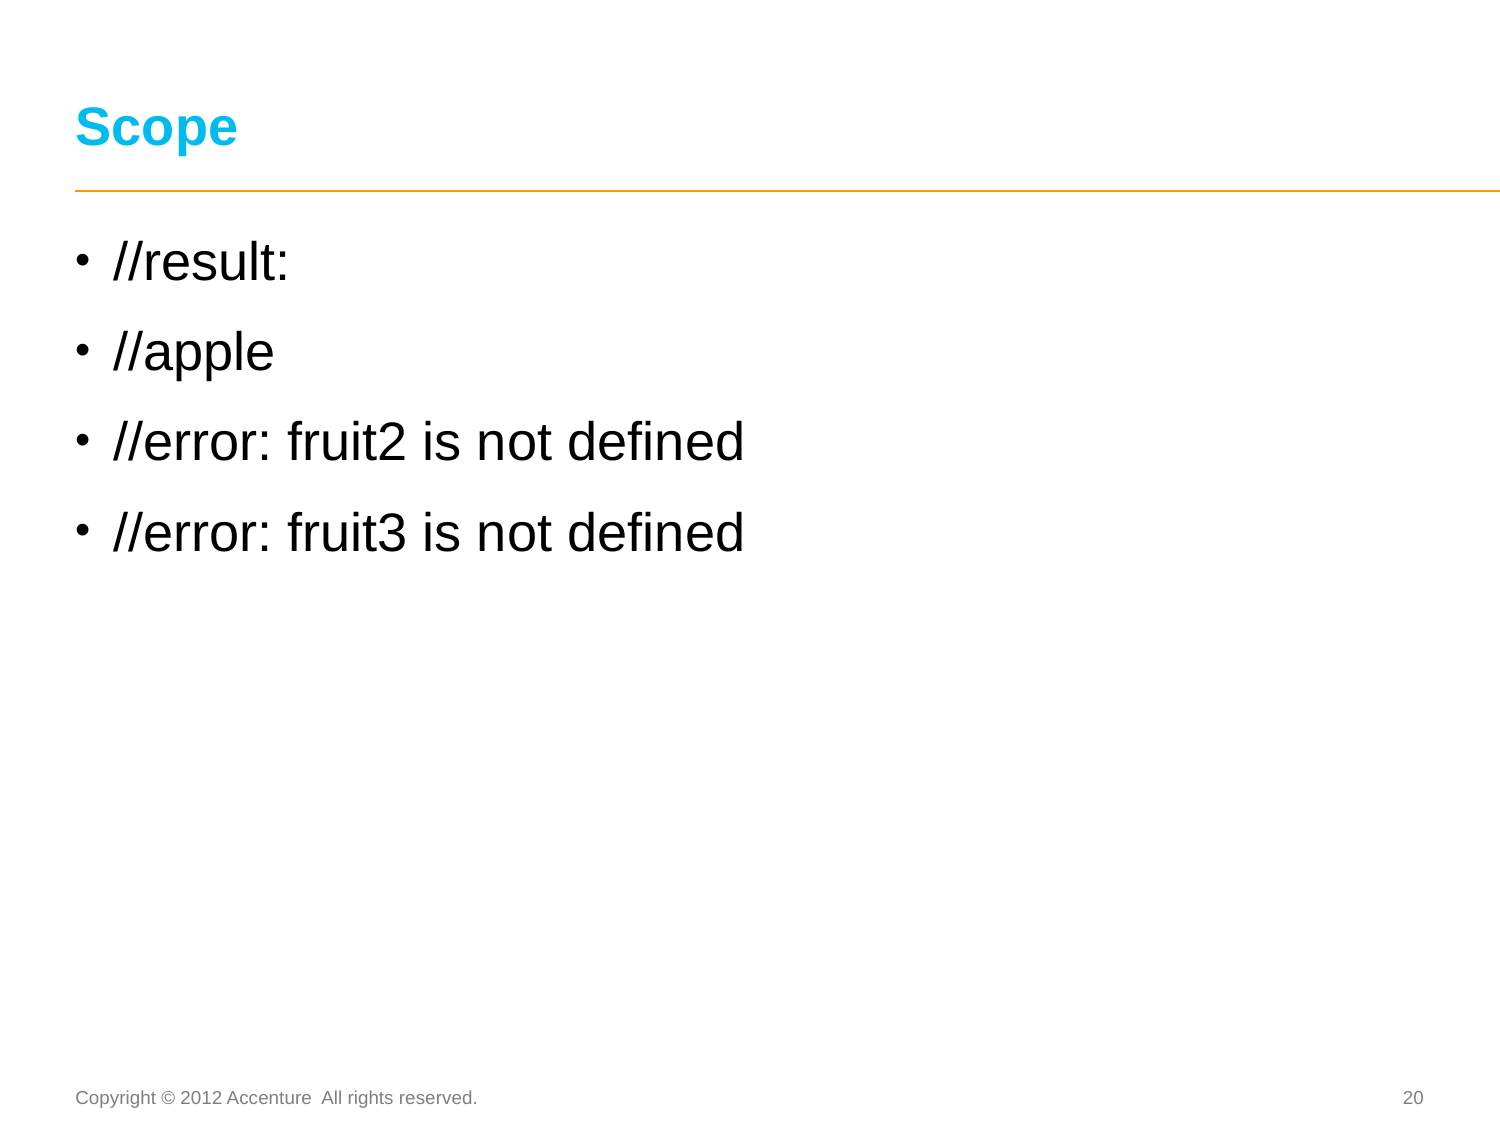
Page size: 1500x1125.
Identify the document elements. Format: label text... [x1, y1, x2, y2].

list //result: //apple //error: fruit2 is not defined //error: fruit3 is not defined [75, 226, 1425, 1018]
title Scope [75, 27, 1422, 157]
